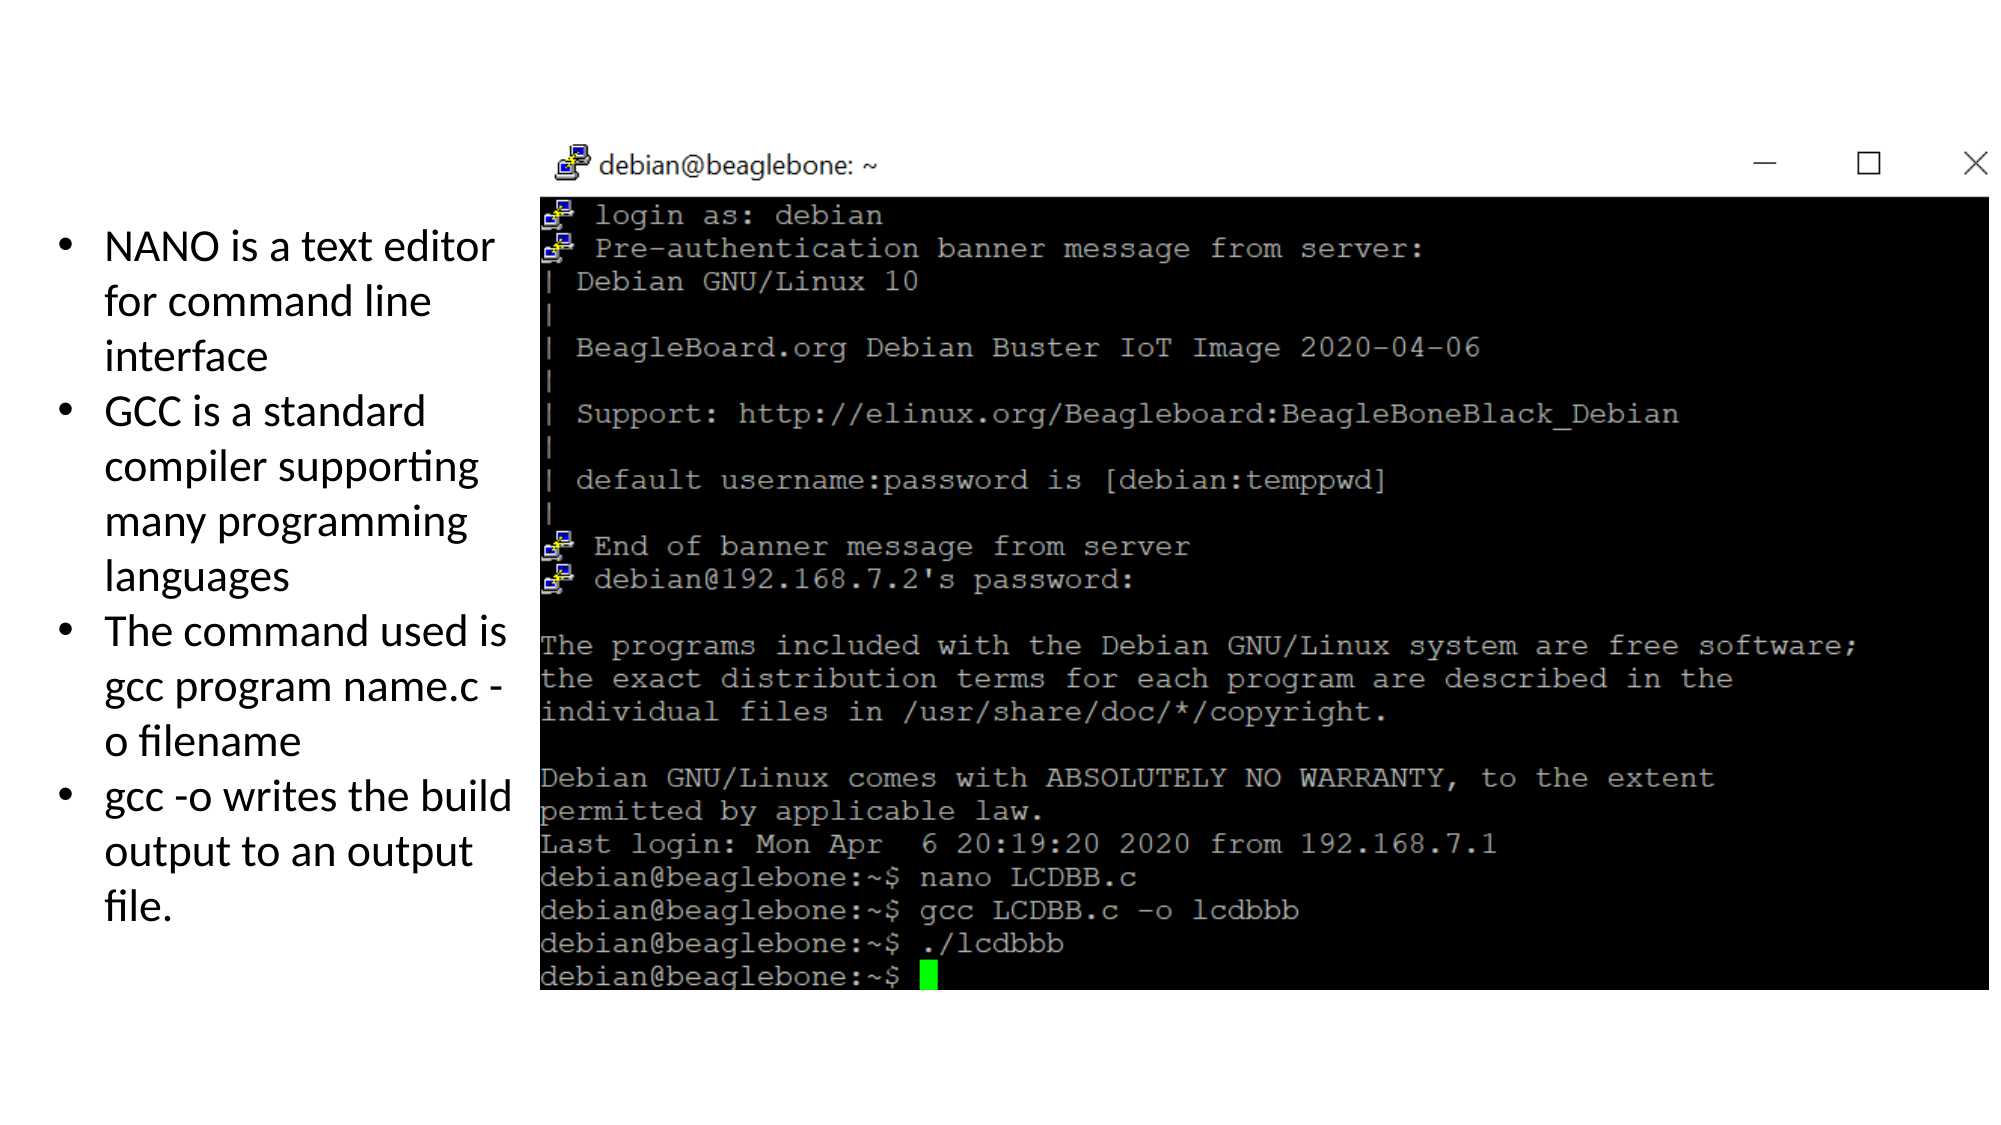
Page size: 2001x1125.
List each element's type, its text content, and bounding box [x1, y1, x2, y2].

text_box NANO is a text editor for command line interface GCC is a standard compiler supporting many programming languages The command used is gcc program name.c -o filename gcc -o writes the build output to an output file. [42, 208, 540, 939]
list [540, 143, 1990, 990]
